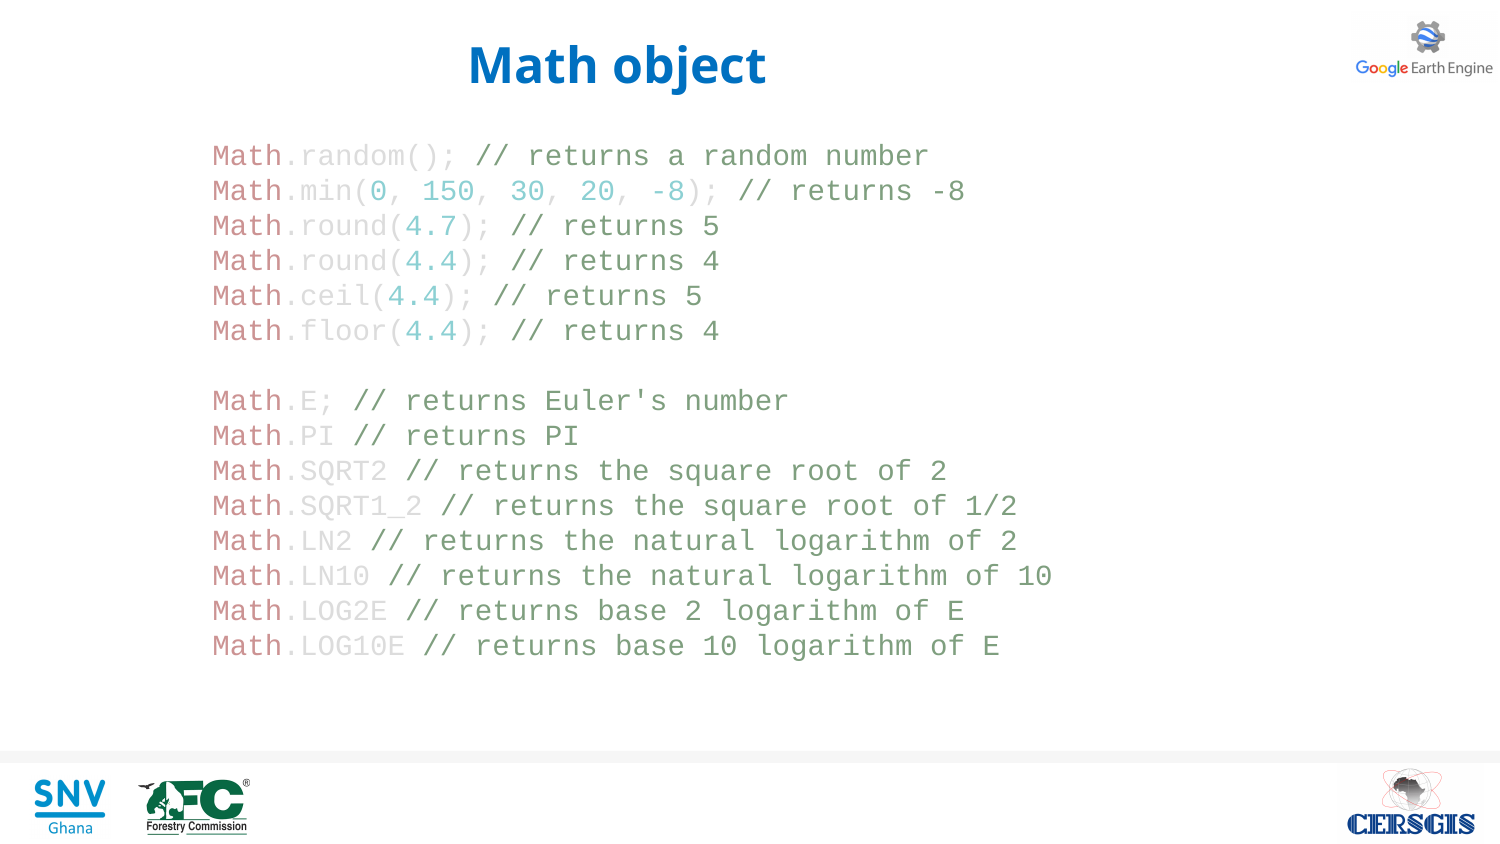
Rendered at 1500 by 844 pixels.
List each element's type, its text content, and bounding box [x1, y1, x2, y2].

title Math object [0, 66, 1253, 169]
picture [1351, 11, 1498, 83]
picture [1337, 763, 1484, 844]
picture [138, 772, 250, 842]
picture [29, 775, 111, 839]
text_box Math.random(); // returns a random number Math.min(0, 150, 30, 20, -8); // returns -8 Math.round(4.7); // returns 5 Math.round(4.4); // returns 4 Math.ceil(4.4); // returns 5 Math.floor(4.4); // returns 4 Math.E; // returns Euler's number Math.PI // returns PI Math.SQRT2 // returns the square root of 2 Math.SQRT1_2 // returns the square root of 1/2 Math.LN2 // returns the natural logarithm of 2 Math.LN10 // returns the natural logarithm of 10 Math.LOG2E // returns base 2 logarithm of E Math.LOG10E // returns base 10 logarithm of E [197, 129, 1153, 669]
